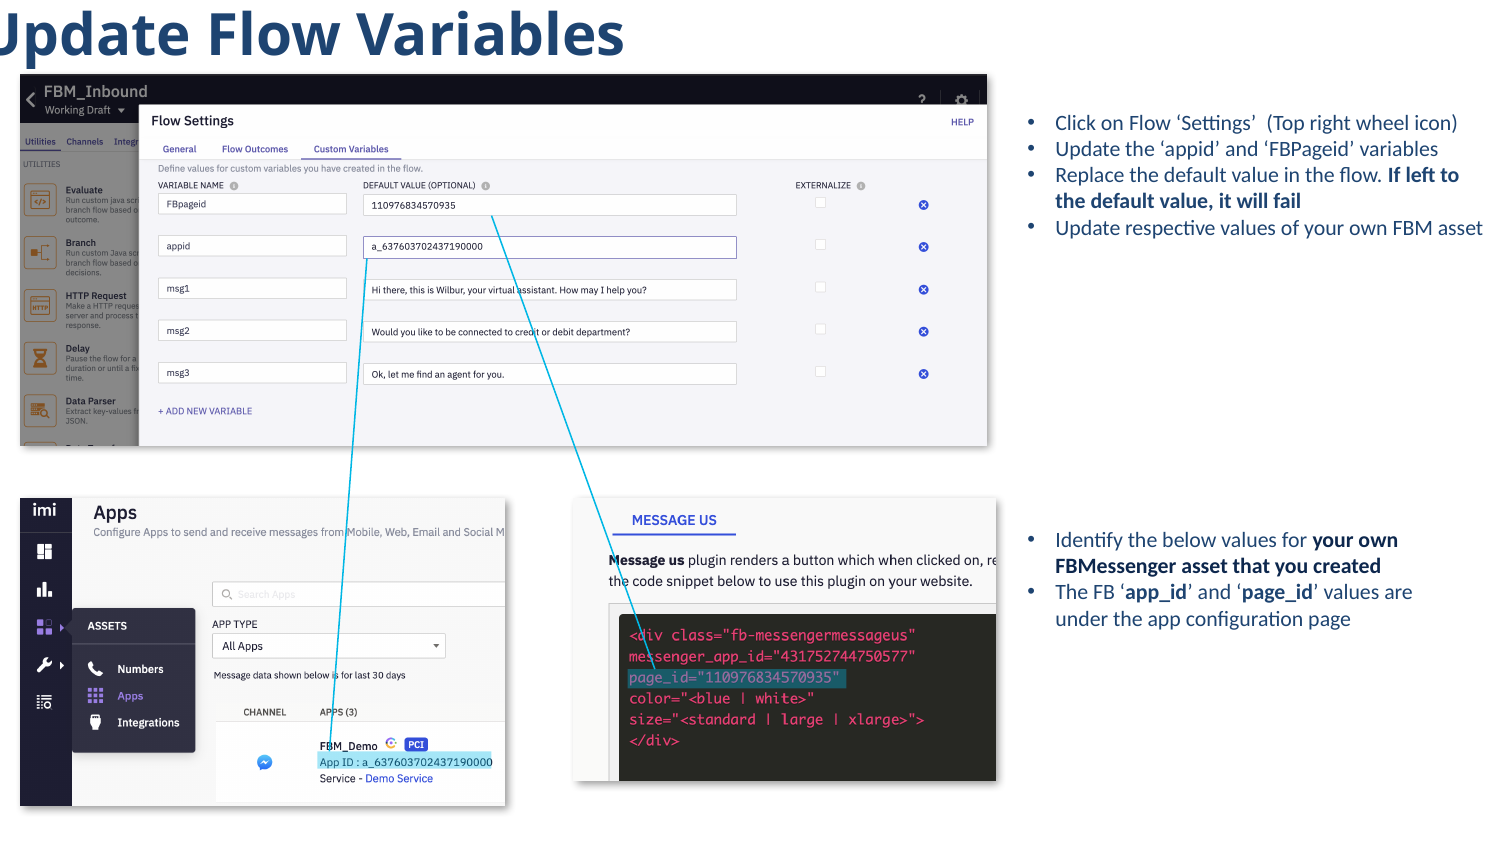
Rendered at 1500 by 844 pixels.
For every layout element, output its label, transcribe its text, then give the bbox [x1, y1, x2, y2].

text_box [329, 258, 368, 752]
text_box Update Flow Variables [0, 3, 655, 123]
text_box Click on Flow ‘Settings’ (Top right wheel icon) Update the ‘appid’ and ‘FBPageid’ variables Replace the default value in the flow. If left to the default value, it will fail Update respective values of your own FBM asset [1012, 74, 1500, 248]
picture [19, 498, 506, 806]
text_box Identify the below values for your own FBMessenger asset that you created The FB ‘app_id’ and ‘page_id’ values are under the app configuration page [1012, 491, 1444, 638]
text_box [491, 215, 656, 670]
picture [573, 498, 996, 781]
picture [19, 74, 987, 447]
